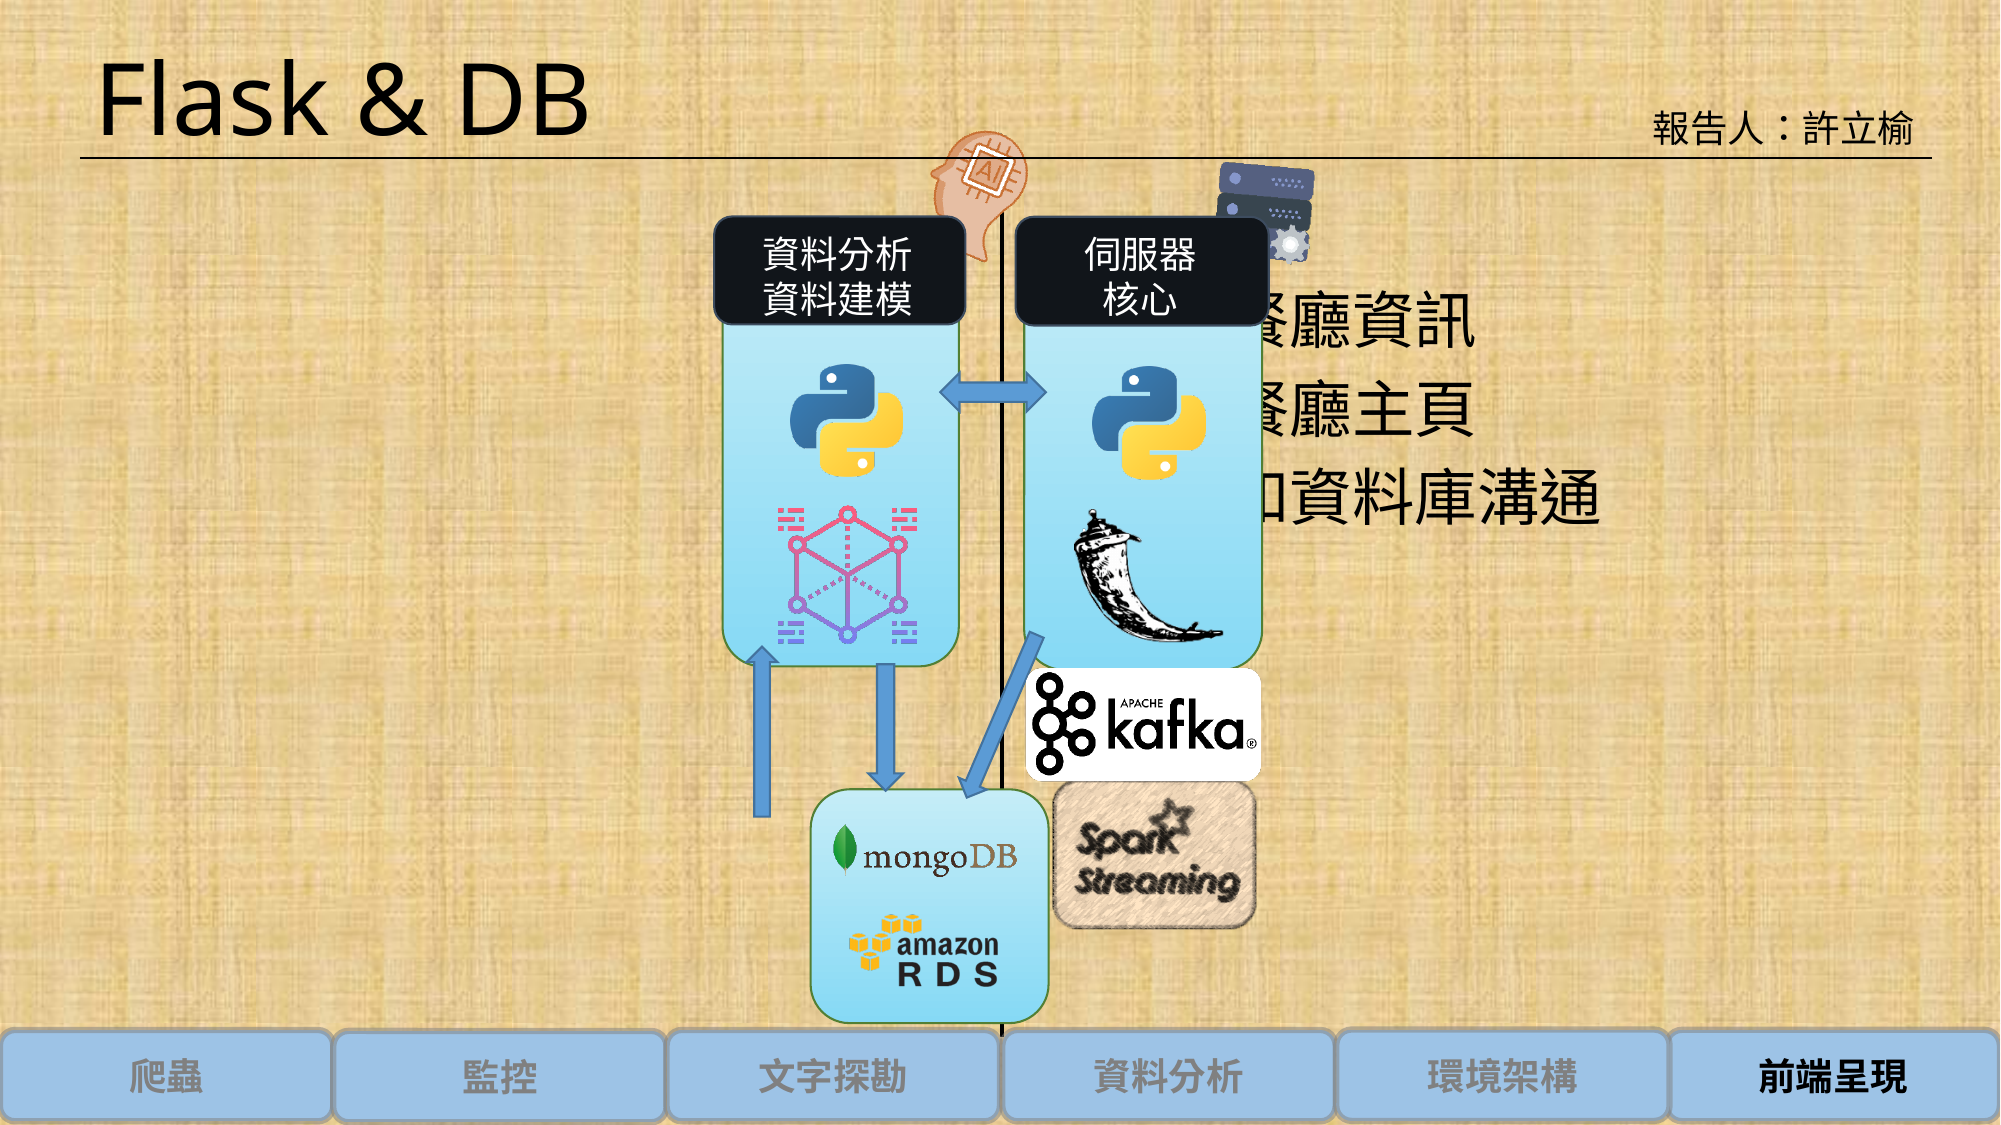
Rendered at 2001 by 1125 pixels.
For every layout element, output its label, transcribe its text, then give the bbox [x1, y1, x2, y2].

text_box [0, 1029, 2000, 1123]
picture [0, 0, 2001, 1125]
text_box Flask & DB [79, 28, 816, 163]
text_box 報告人：許立榆 [1636, 97, 1931, 158]
list 推薦餐廳資訊 形成餐廳主頁 都需和資料庫溝通 [1312, 282, 1825, 949]
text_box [714, 126, 1266, 936]
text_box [810, 166, 1312, 1029]
